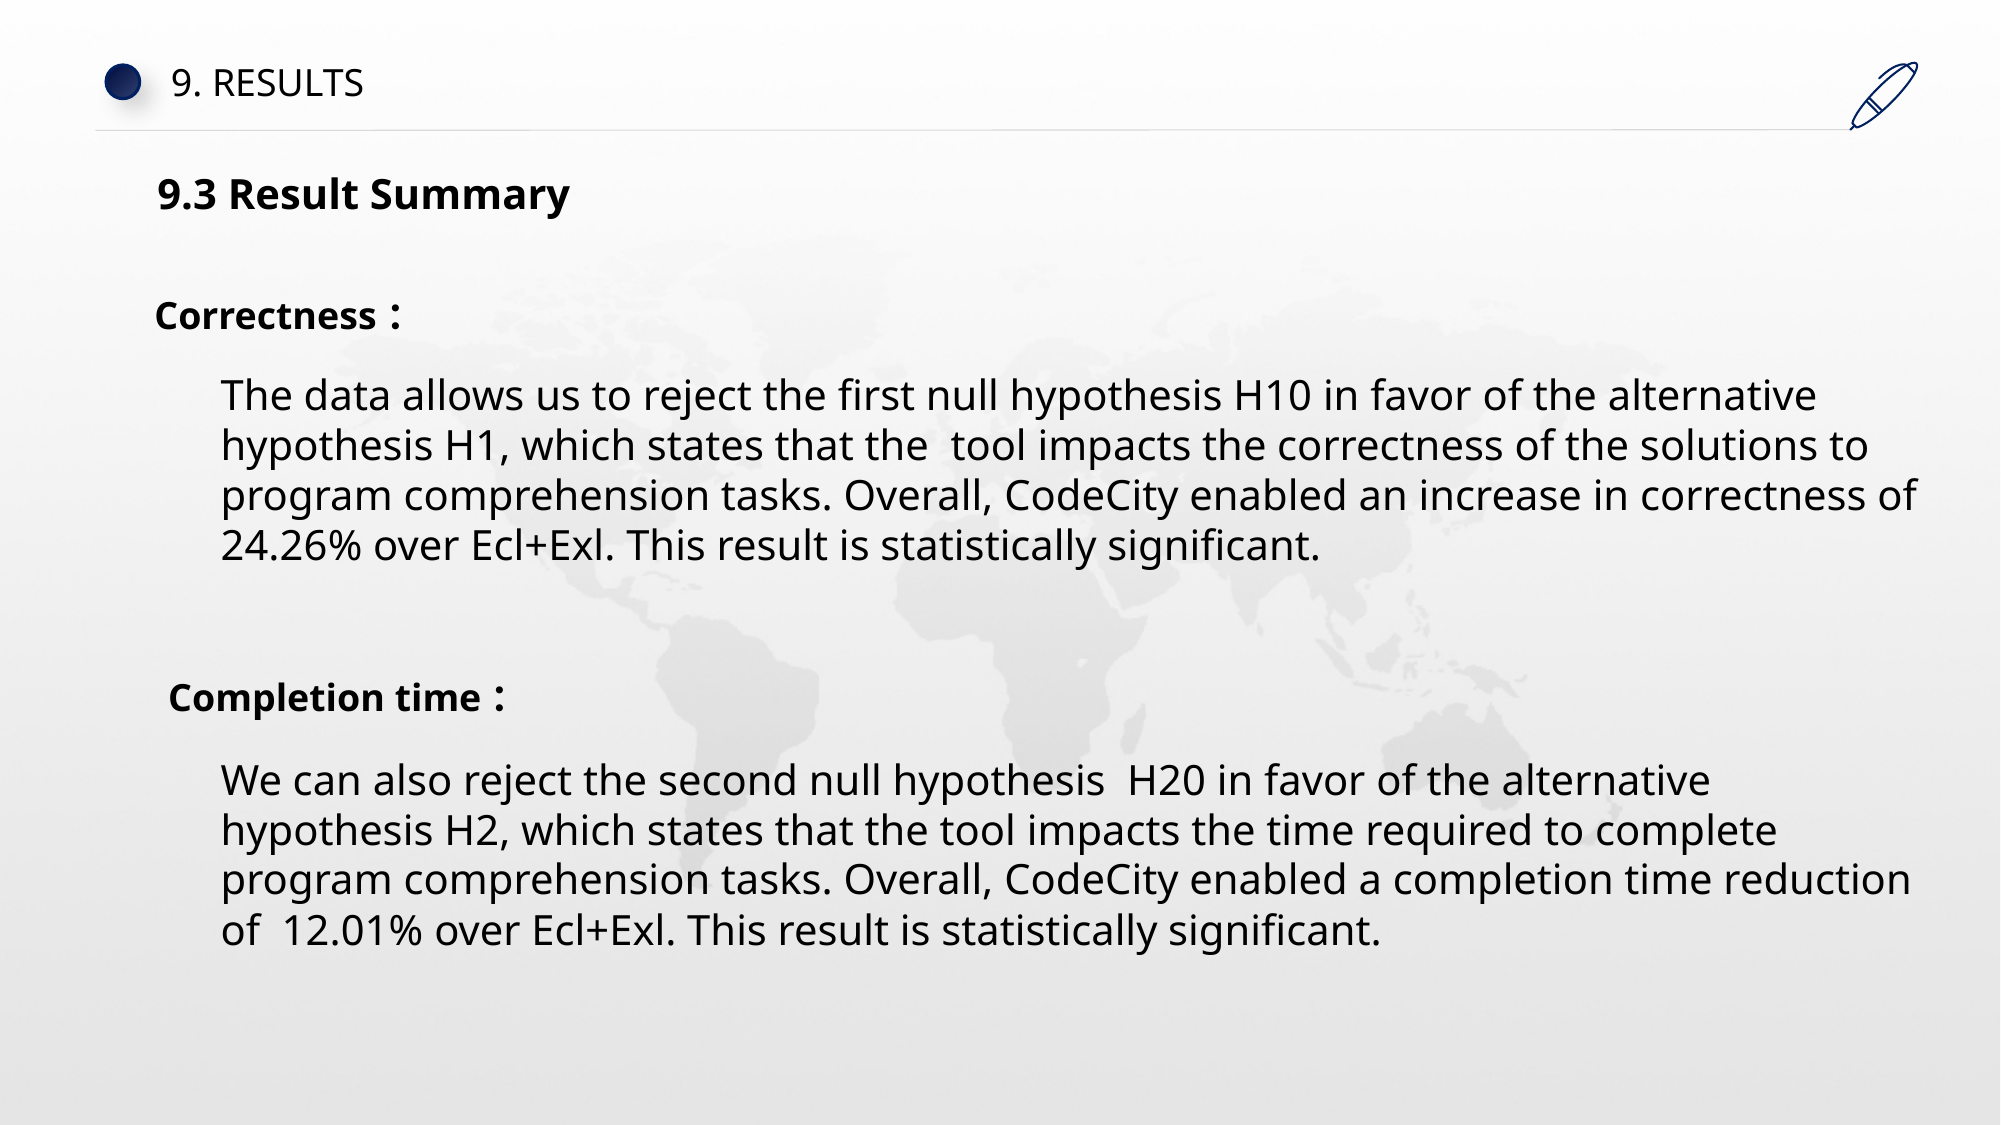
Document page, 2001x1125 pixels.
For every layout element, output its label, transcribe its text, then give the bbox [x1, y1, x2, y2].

text_box We can also reject the second null hypothesis H20 in favor of the alternative hypothesis H2, which states that the tool impacts the time required to complete program comprehension tasks. Overall, CodeCity enabled a completion time reduction of 12.01% over Ecl+Exl. This result is statistically significant. [205, 745, 1944, 961]
text_box [105, 63, 141, 100]
text_box Correctness： [139, 284, 466, 345]
picture [0, 0, 2001, 1125]
text_box 9. RESULTS [146, 51, 399, 112]
text_box The data allows us to reject the first null hypothesis H10 in favor of the alternative hypothesis H1, which states that the tool impacts the correctness of the solutions to program comprehension tasks. Overall, CodeCity enabled an increase in correctness of 24.26% over Ecl+Exl. This result is statistically significant. [205, 361, 1944, 577]
text_box Completion time： [153, 666, 558, 727]
text_box [1851, 62, 1918, 130]
text_box 9.3 Result Summary [142, 160, 586, 225]
